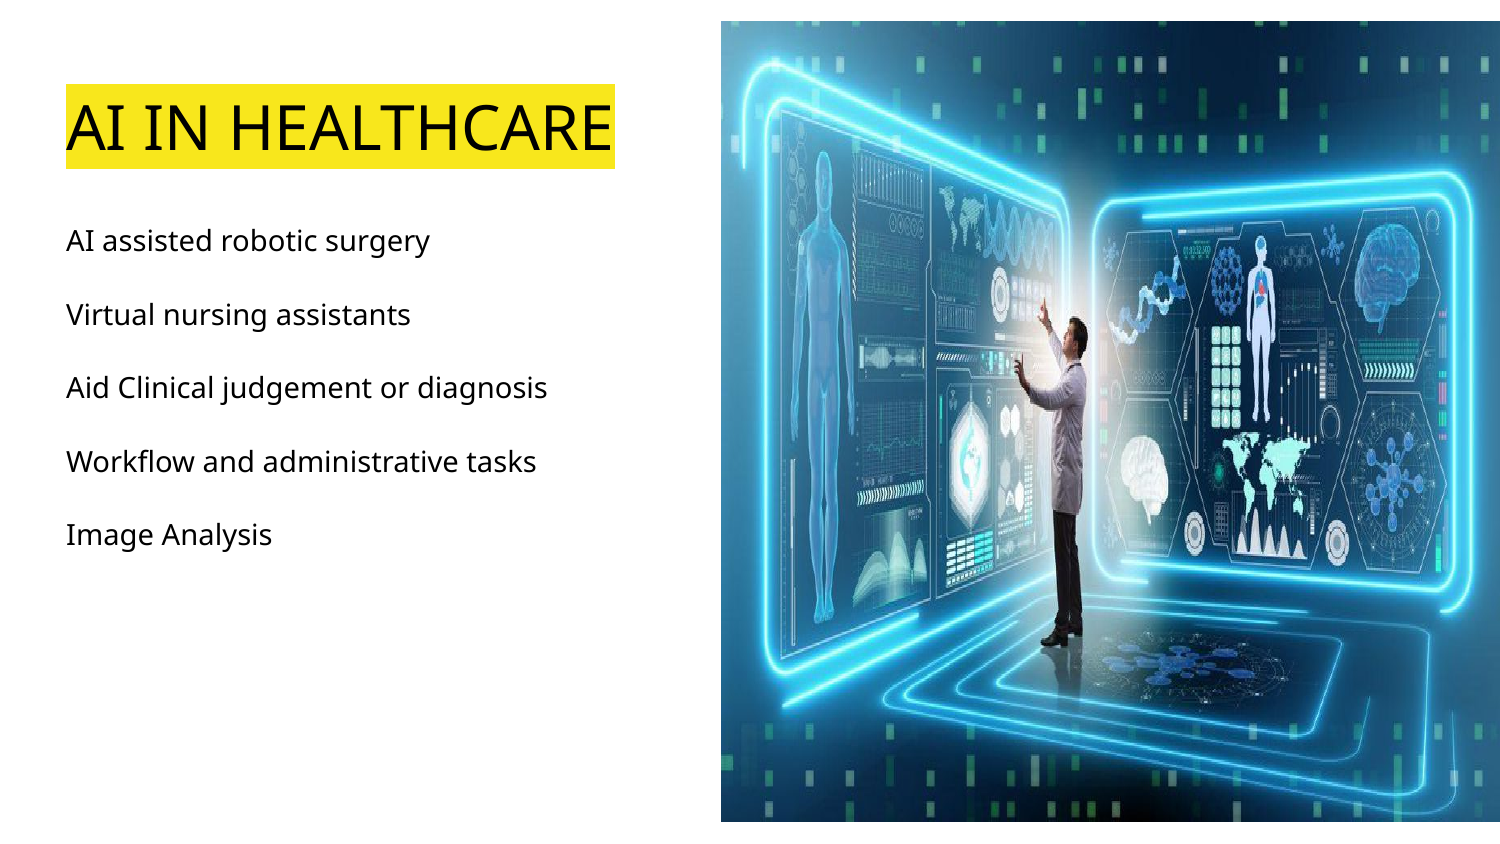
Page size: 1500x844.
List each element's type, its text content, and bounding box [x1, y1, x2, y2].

list AI assisted robotic surgery Virtual nursing assistants Aid Clinical judgement or diagnosis Workflow and administrative tasks Image Analysis [51, 202, 708, 750]
title AI IN HEALTHCARE [51, 72, 716, 167]
picture [721, 21, 1500, 823]
